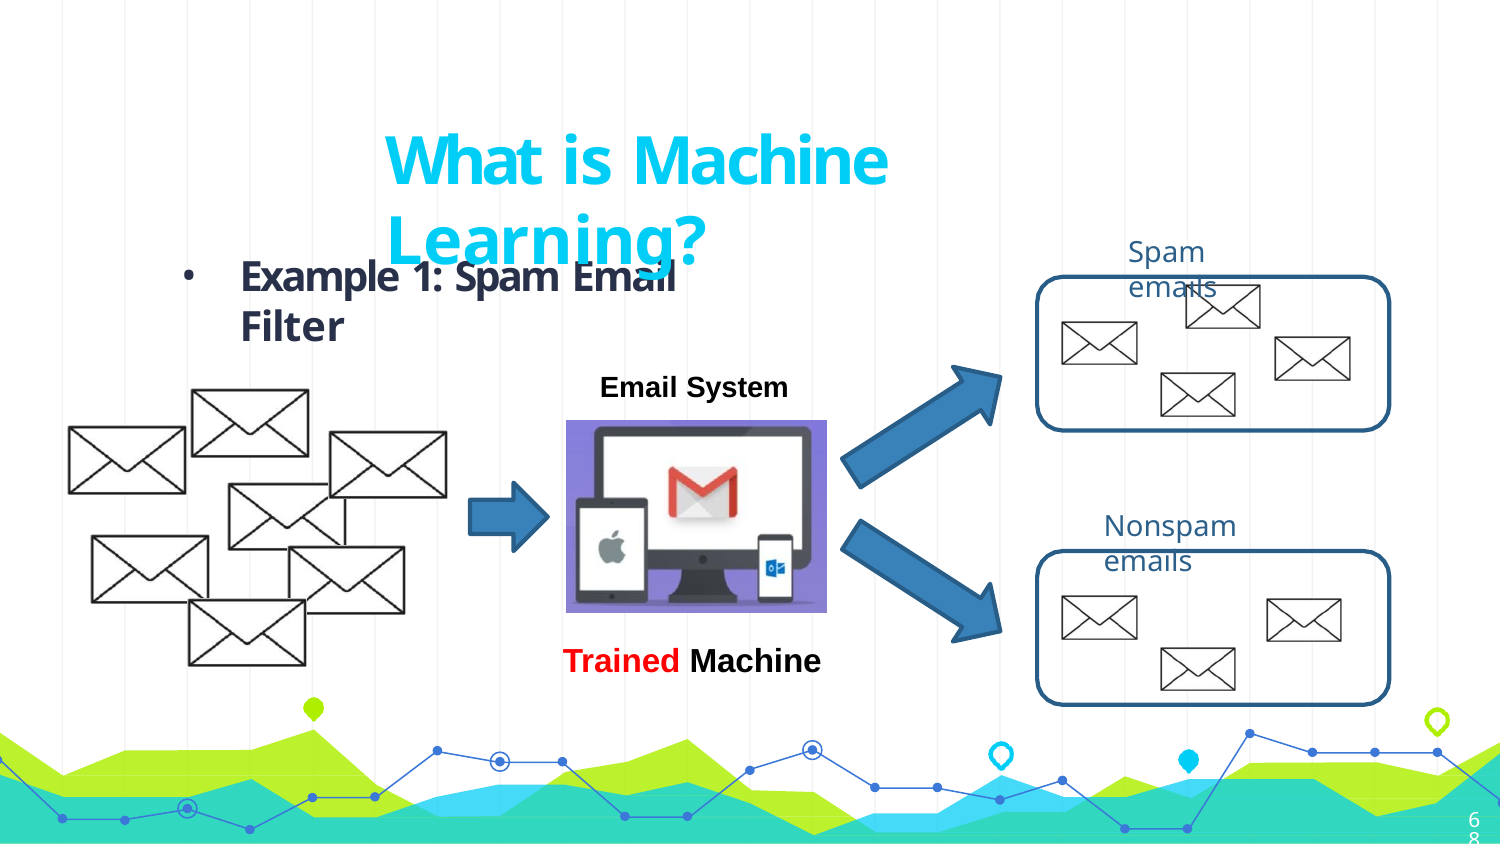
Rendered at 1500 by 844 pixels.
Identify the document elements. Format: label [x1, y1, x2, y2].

text_box [0, 0, 1500, 844]
text_box [1034, 548, 1392, 708]
